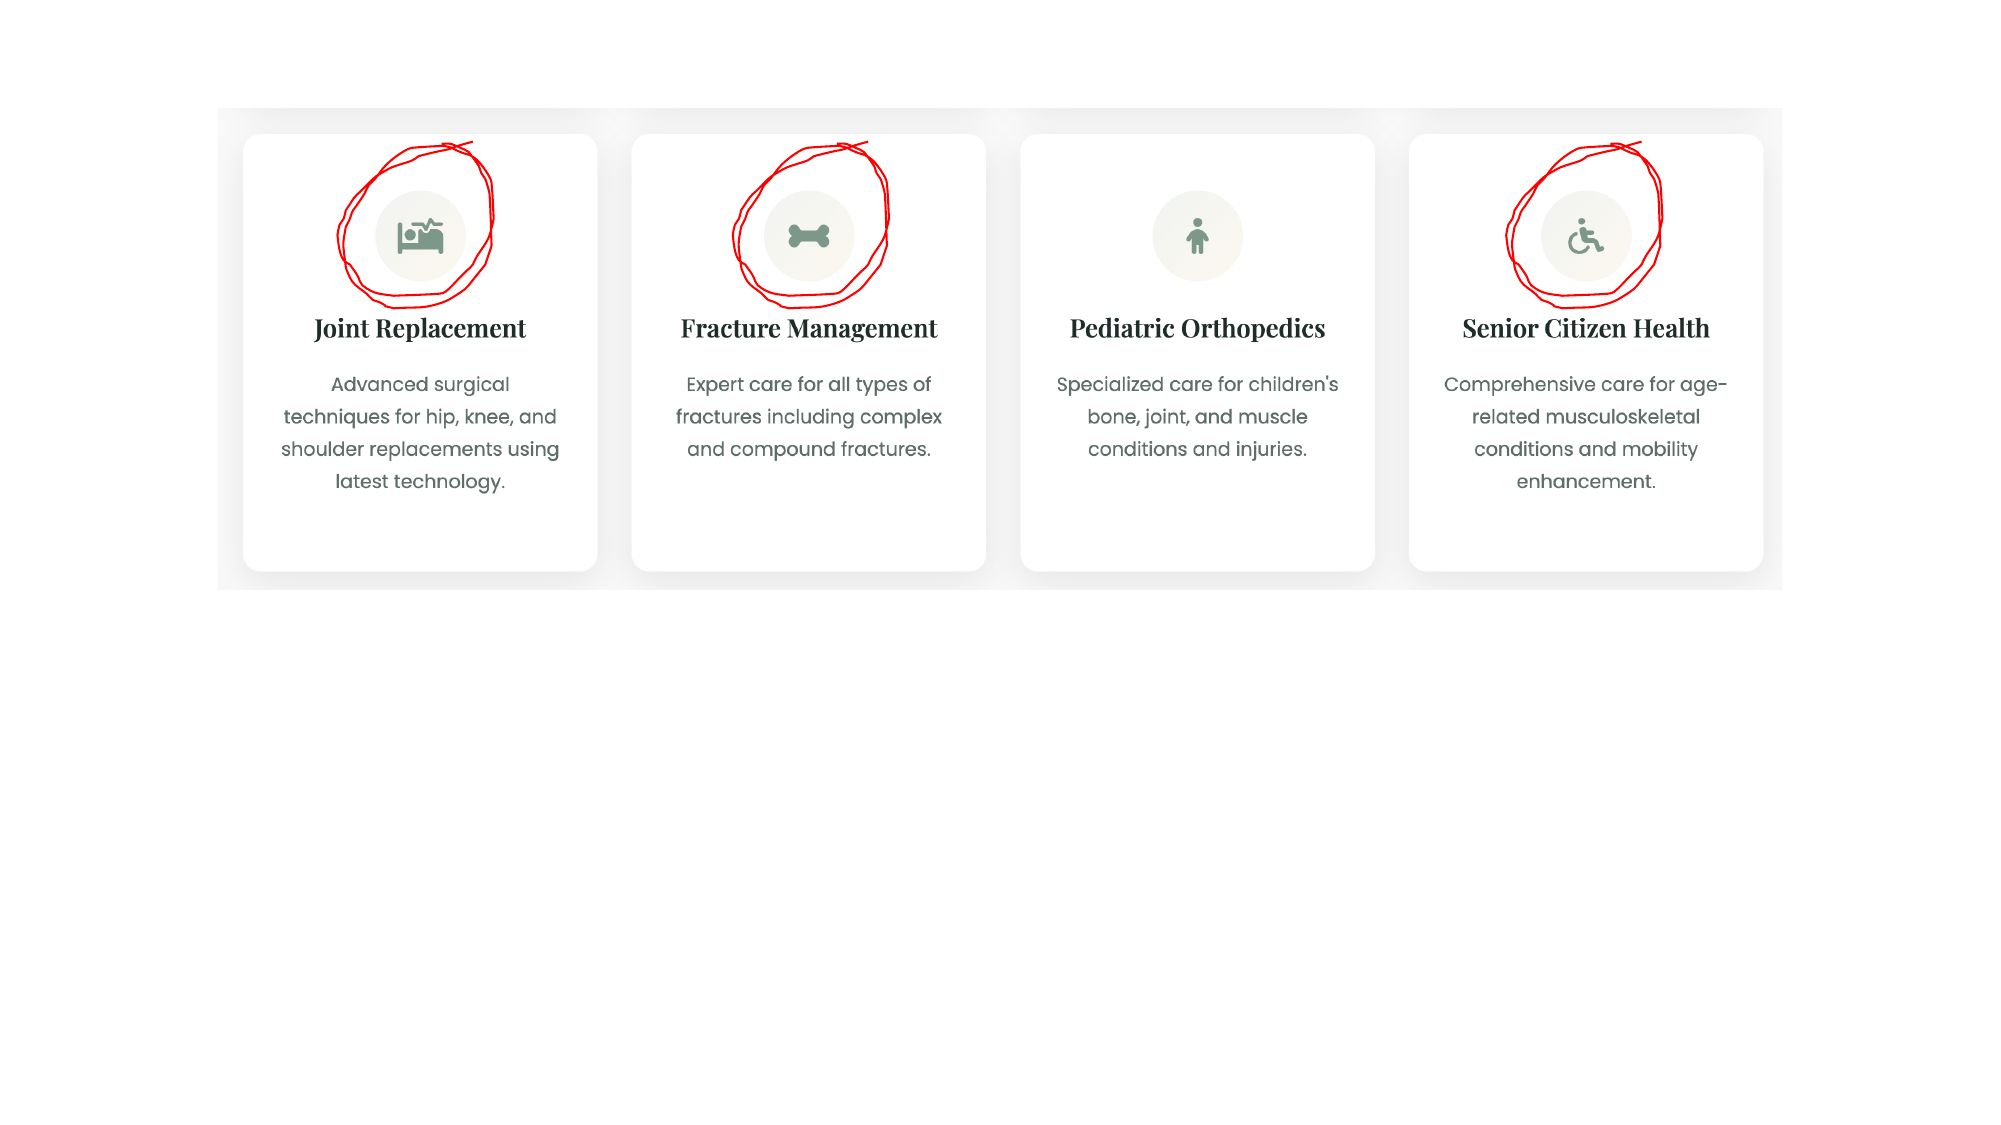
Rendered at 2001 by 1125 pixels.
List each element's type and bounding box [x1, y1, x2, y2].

list [217, 108, 1783, 590]
